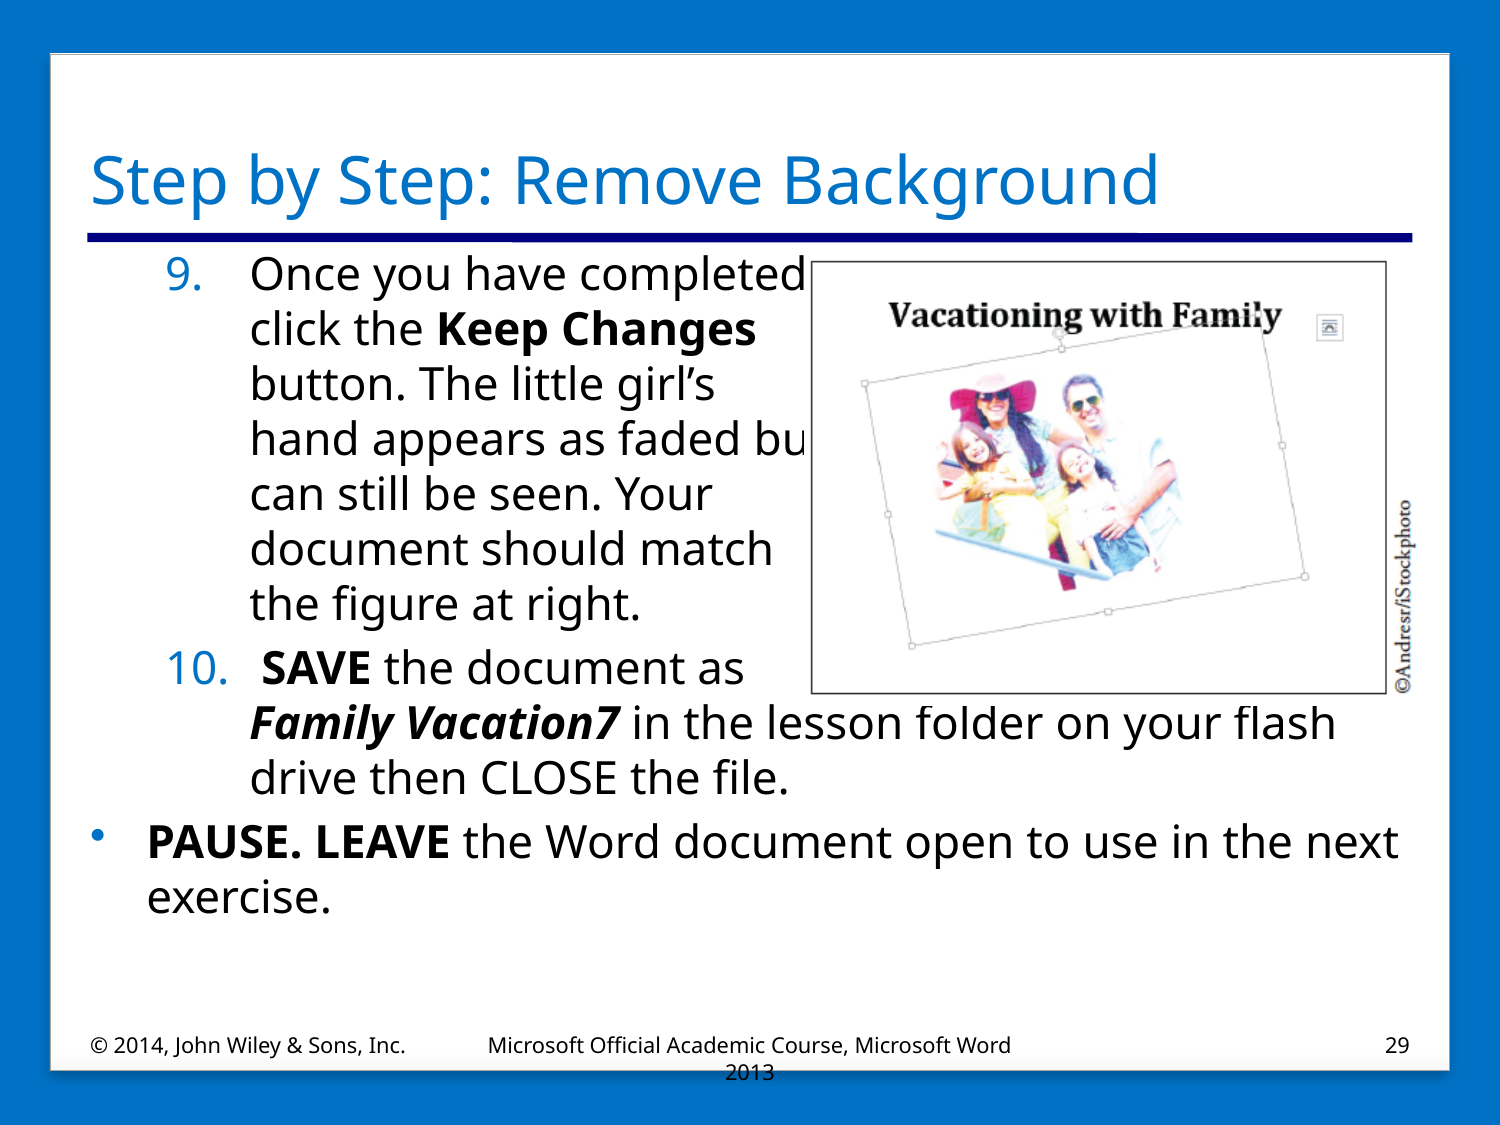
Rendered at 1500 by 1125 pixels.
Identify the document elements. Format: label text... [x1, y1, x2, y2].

picture [803, 253, 1430, 706]
footer Microsoft Official Academic Course, Microsoft Word 2013 [449, 1024, 1051, 1103]
slide_number 29 [1074, 1024, 1426, 1103]
slide_number © 2014, John Wiley & Sons, Inc. [74, 1024, 426, 1103]
list Once you have completed, click the Keep Changes button. The little girl’s hand appears as faded but can still be seen. Your document should match the figure at right. SAVE the document as Family Vacation7 in the lesson folder on your flash drive then CLOSE the file. PAUSE. LEAVE the Word document open to use in the next exercise. [75, 237, 1425, 1063]
title Step by Step: Remove Background [74, 74, 1426, 226]
